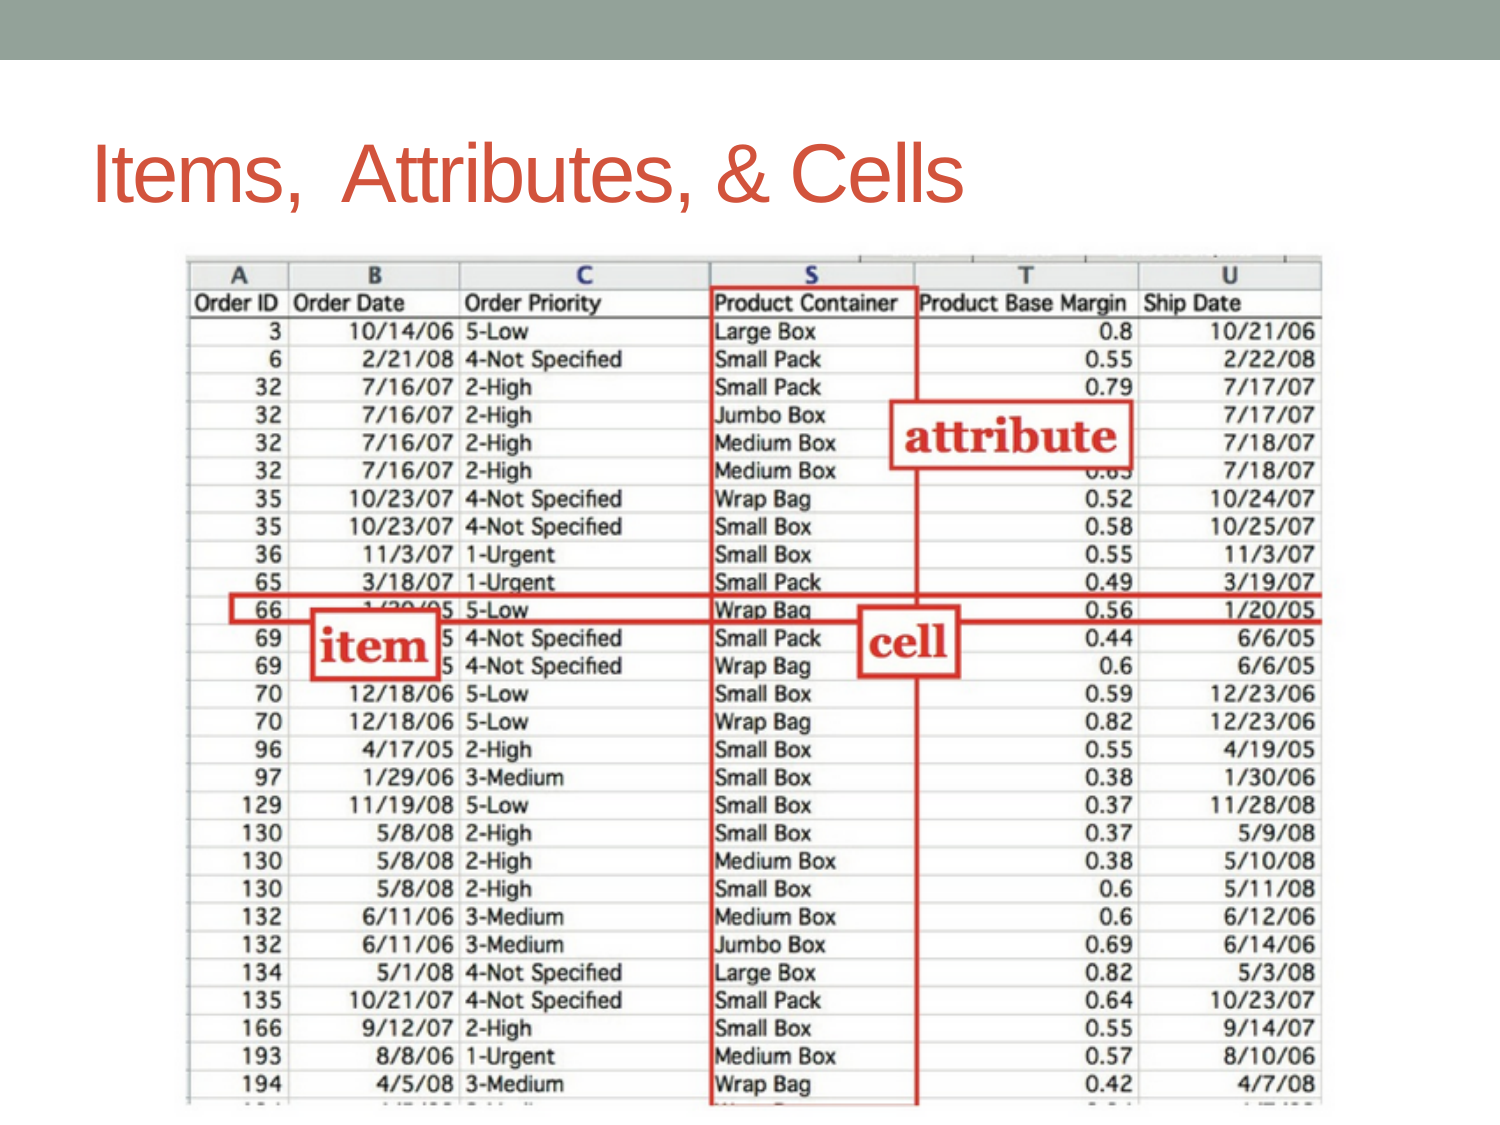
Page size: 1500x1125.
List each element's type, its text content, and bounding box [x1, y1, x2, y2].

picture [172, 242, 1349, 1125]
title Items, Attributes, & Cells [75, 87, 1425, 250]
